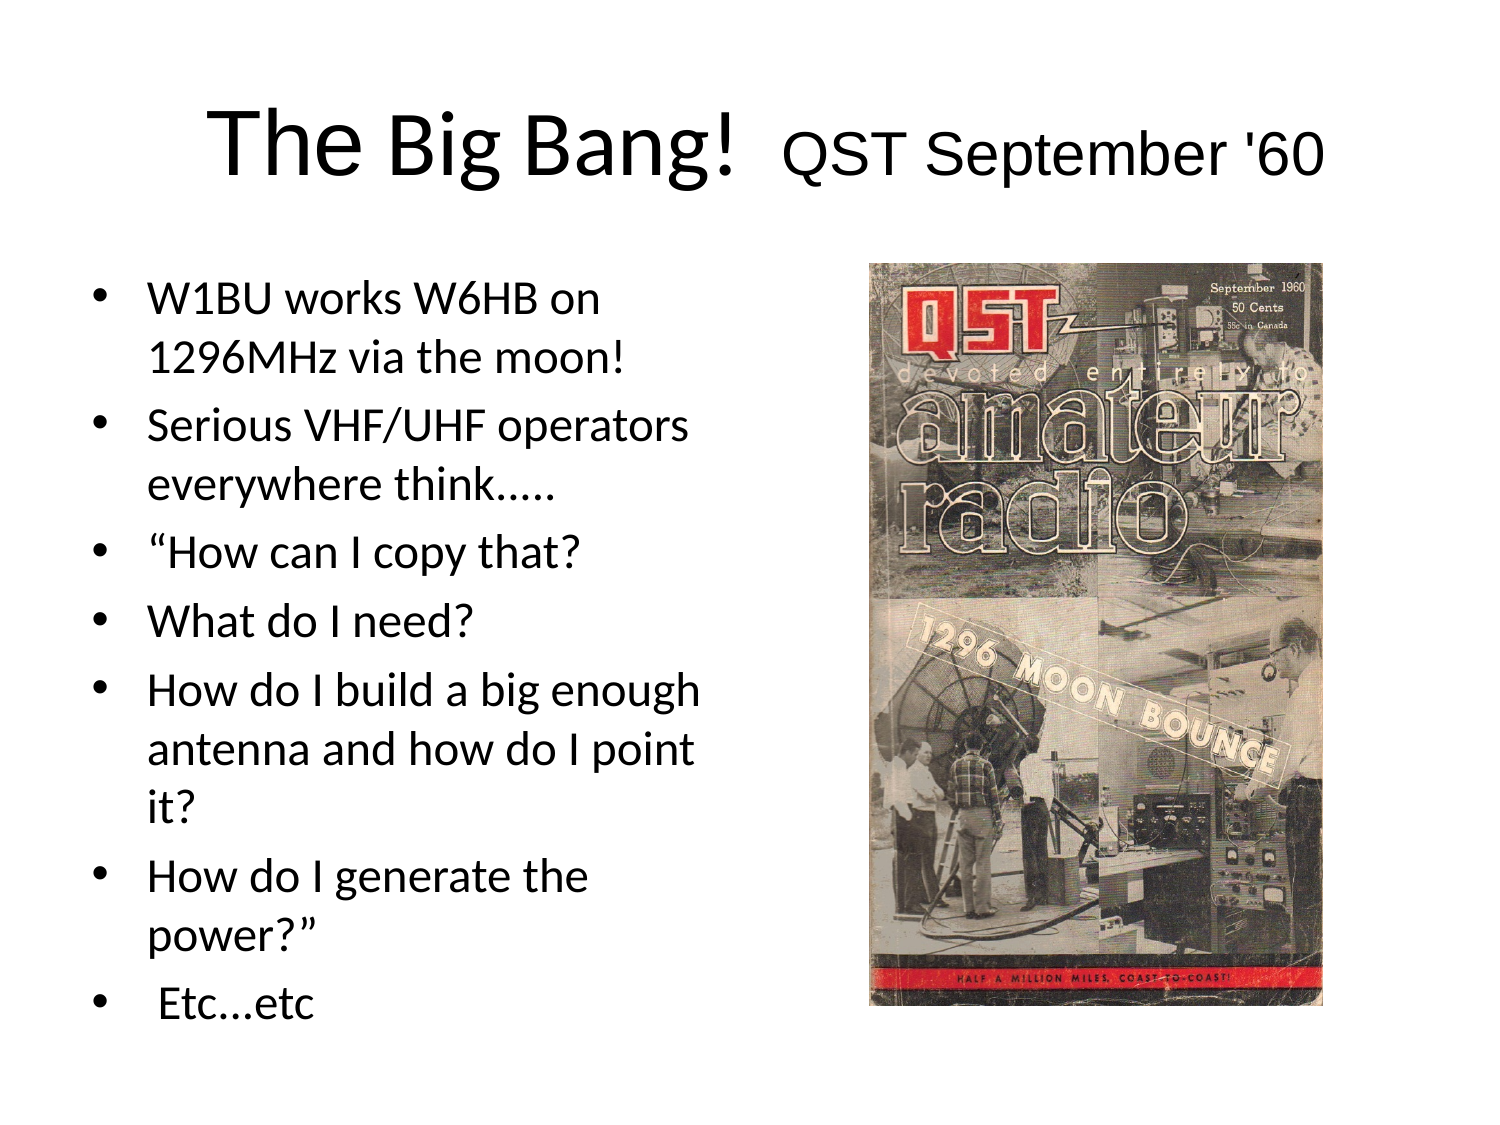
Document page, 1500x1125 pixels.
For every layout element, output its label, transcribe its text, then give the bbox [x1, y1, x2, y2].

picture [869, 262, 1323, 1006]
title The Big Bang! QST September '60 [74, 44, 1425, 233]
list W1BU works W6HB on 1296MHz via the moon! Serious VHF/UHF operators everywhere think..... “How can I copy that? What do I need? How do I build a big enough antenna and how do I point it? How do I generate the power?” Etc...etc [76, 261, 736, 1040]
